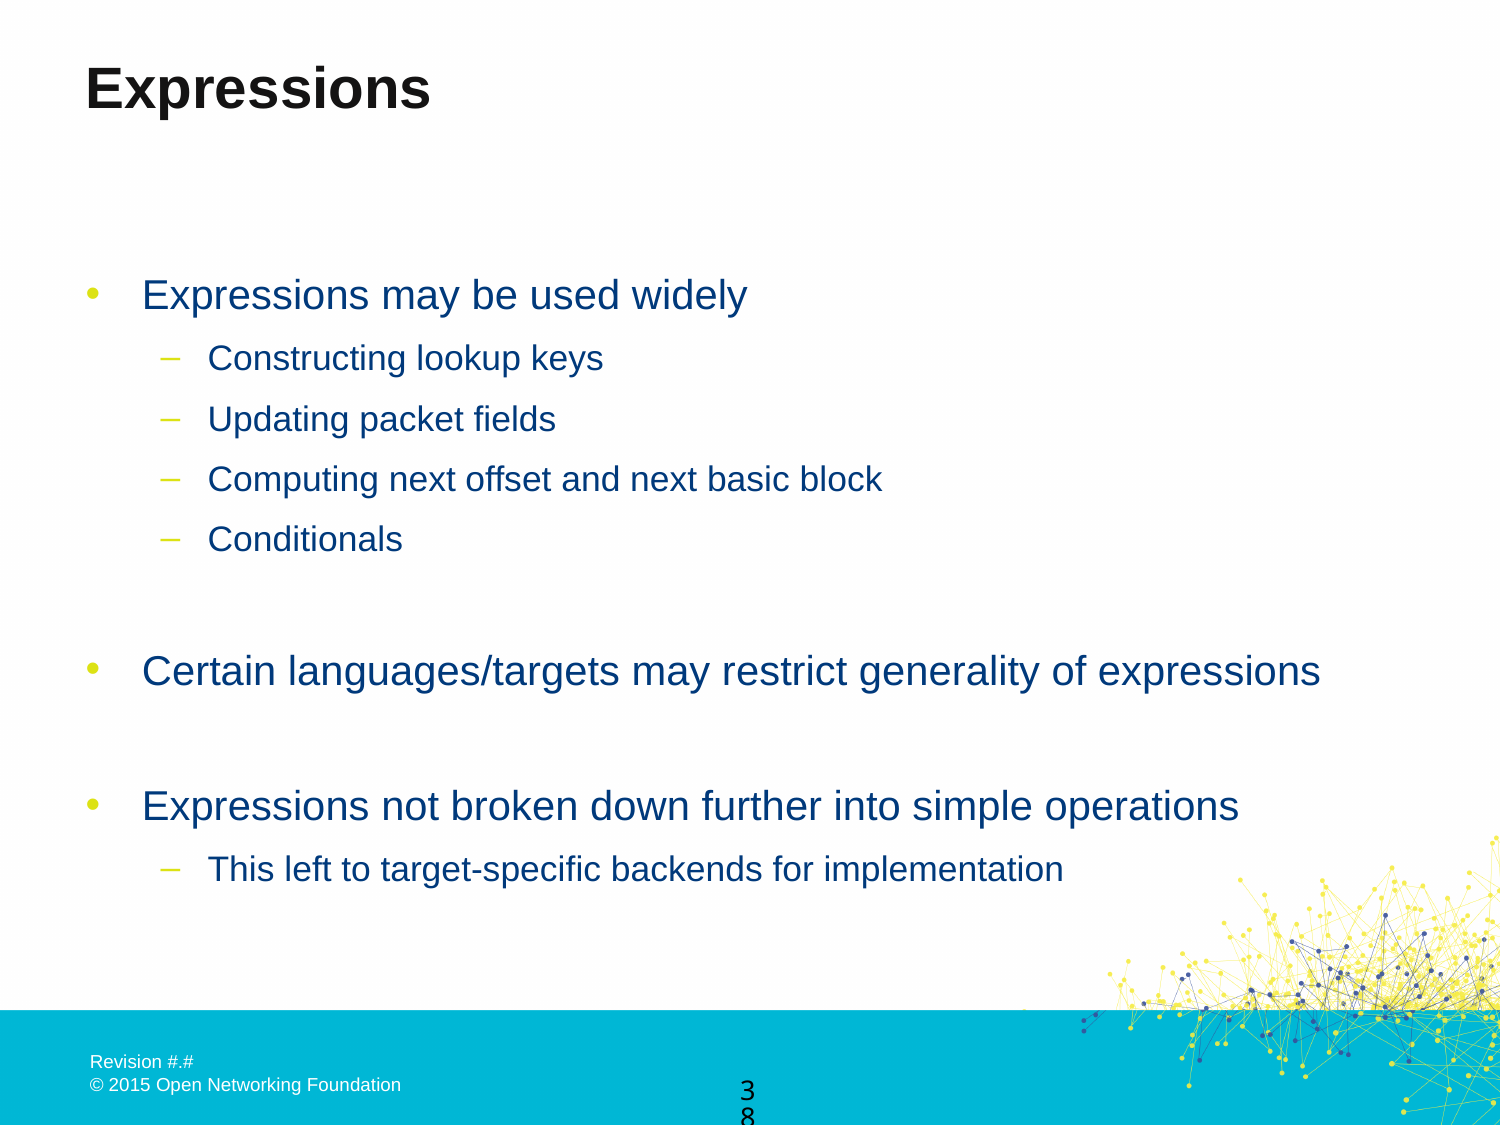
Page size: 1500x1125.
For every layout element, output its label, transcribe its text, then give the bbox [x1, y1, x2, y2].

list Expressions may be used widely Constructing lookup keys Updating packet fields Computing next offset and next basic block Conditionals Certain languages/targets may restrict generality of expressions Expressions not broken down further into simple operations This left to target-specific backends for implementation [75, 262, 1425, 1005]
picture [0, 0, 1500, 1125]
slide_number 38 [728, 1067, 770, 1111]
title Expressions [75, 45, 1111, 233]
